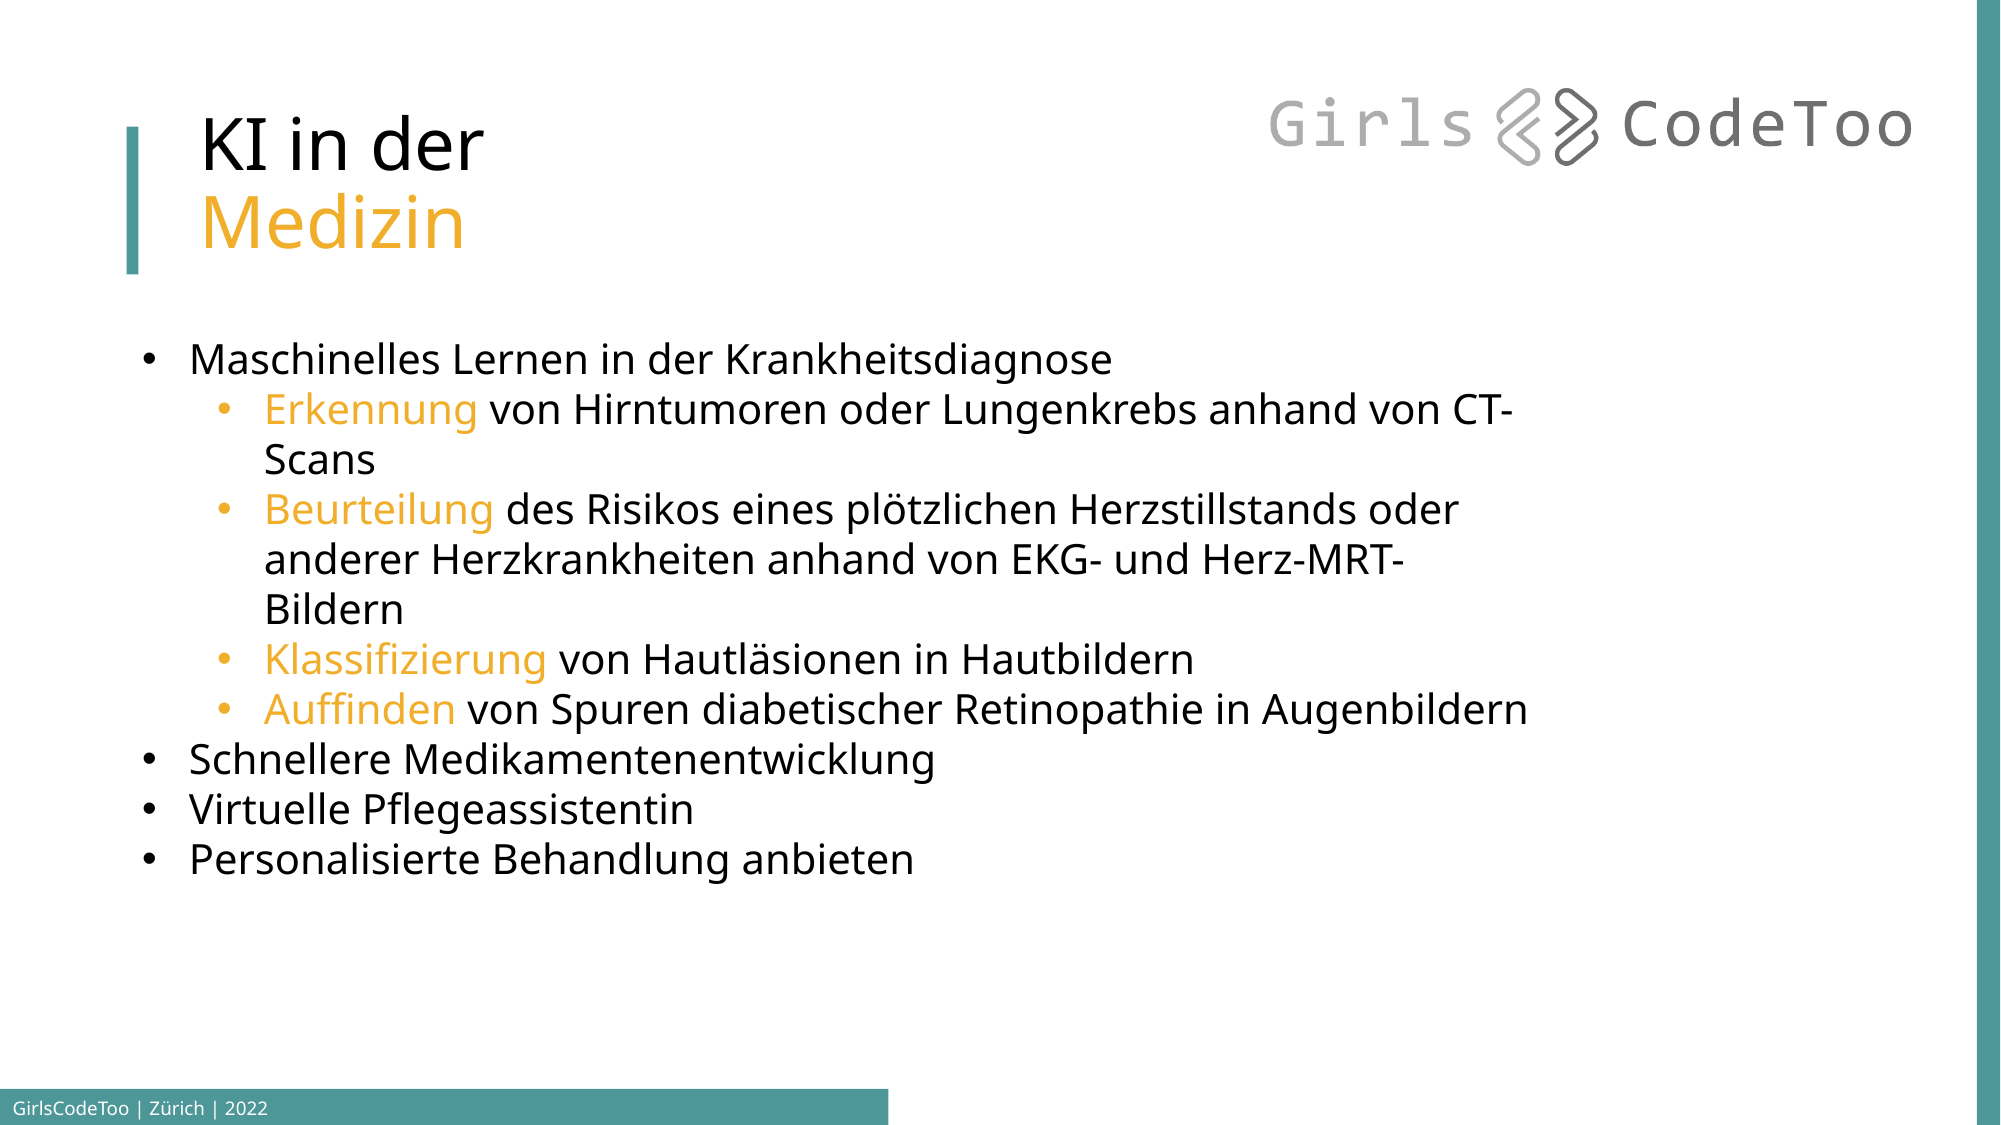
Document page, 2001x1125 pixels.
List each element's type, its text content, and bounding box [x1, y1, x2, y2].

text_box Maschinelles Lernen in der Krankheitsdiagnose Erkennung von Hirntumoren oder Lungenkrebs anhand von CT-Scans Beurteilung des Risikos eines plötzlichen Herzstillstands oder anderer Herzkrankheiten anhand von EKG- und Herz-MRT-Bildern Klassifizierung von Hautläsionen in Hautbildern Auffinden von Spuren diabetischer Retinopathie in Augenbildern Schnellere Medikamentenentwicklung Virtuelle Pflegeassistentin Personalisierte Behandlung anbieten [127, 325, 1556, 936]
title KI in der Medizin [184, 92, 891, 252]
text_box [127, 252, 1600, 359]
